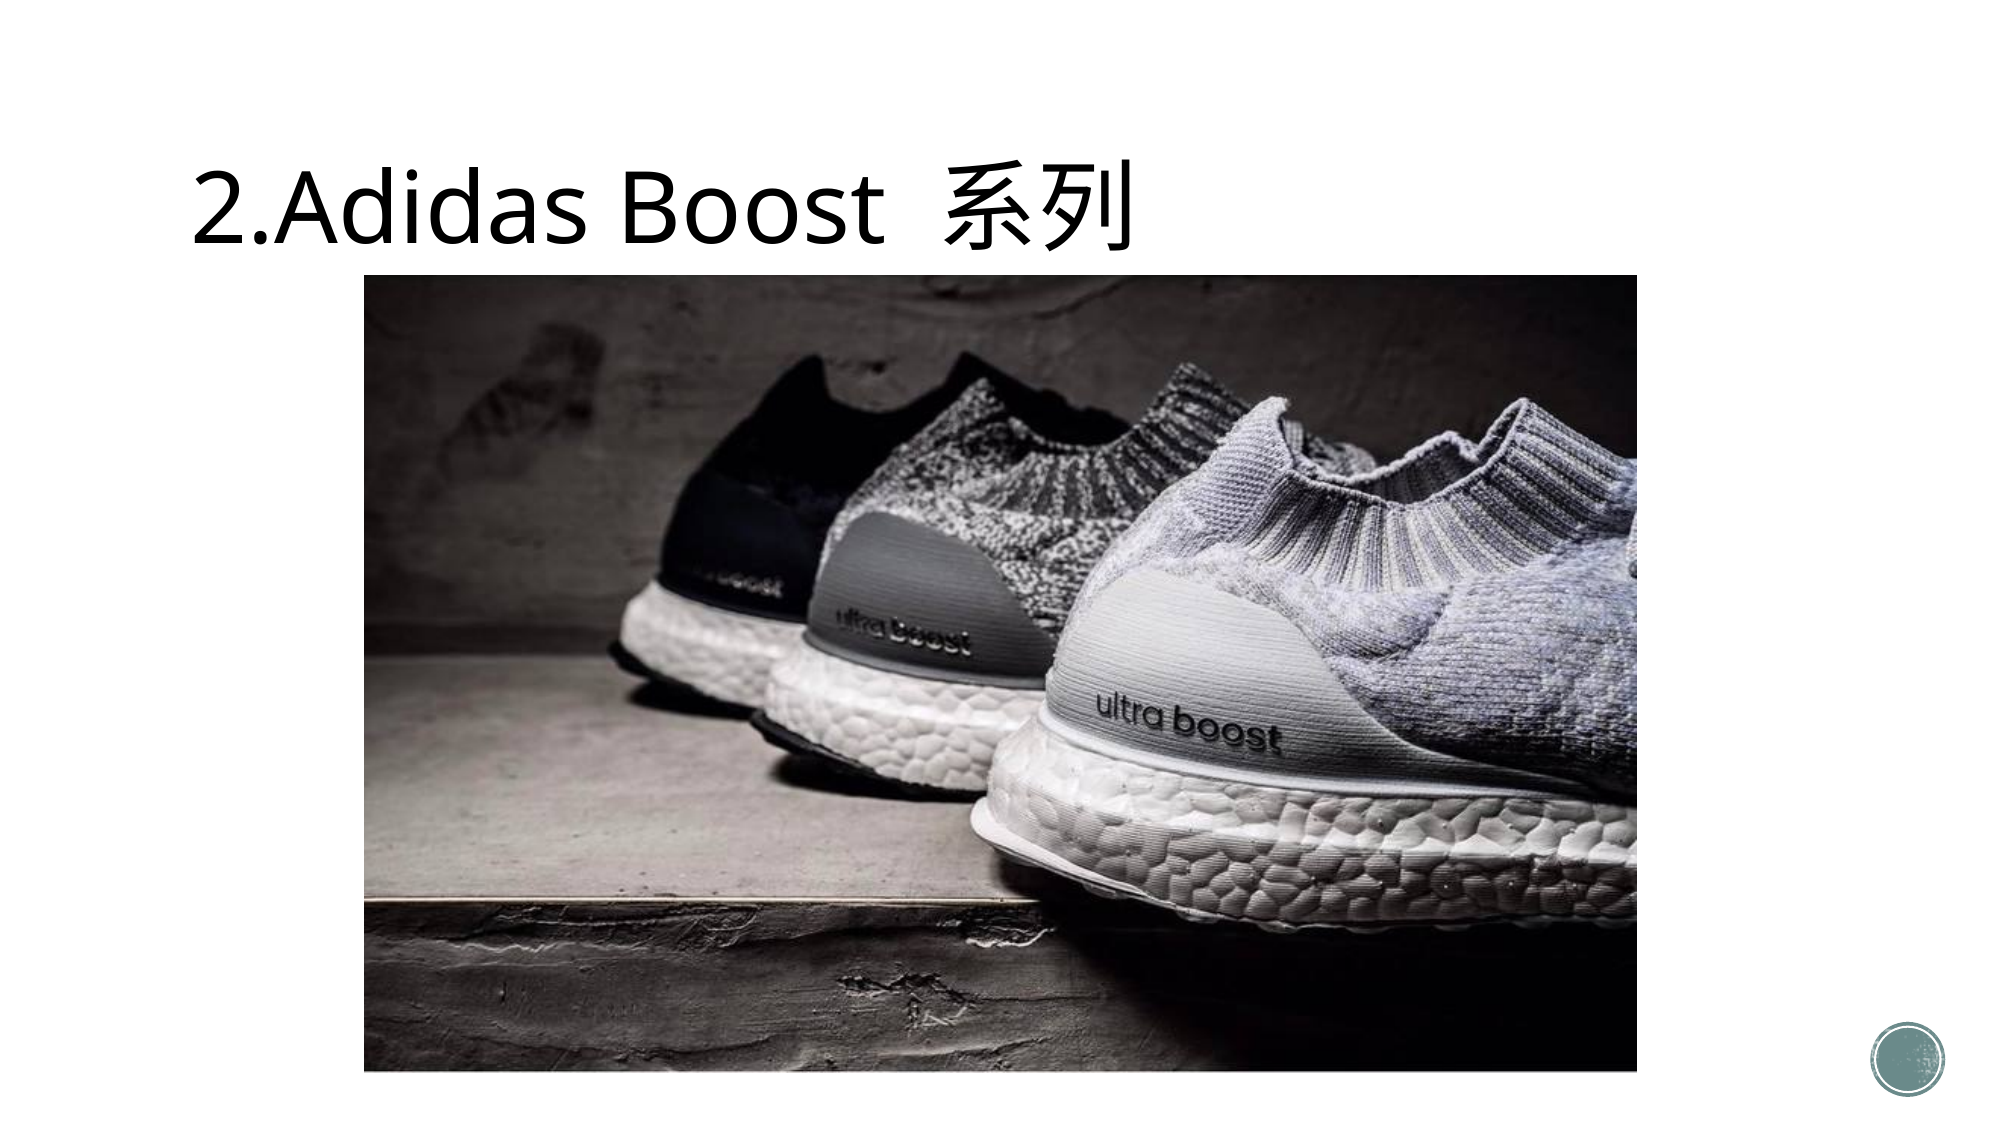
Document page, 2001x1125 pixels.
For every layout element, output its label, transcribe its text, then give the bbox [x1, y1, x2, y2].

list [368, 279, 1634, 1071]
title 2.Adidas Boost 系列 [175, 79, 1826, 344]
